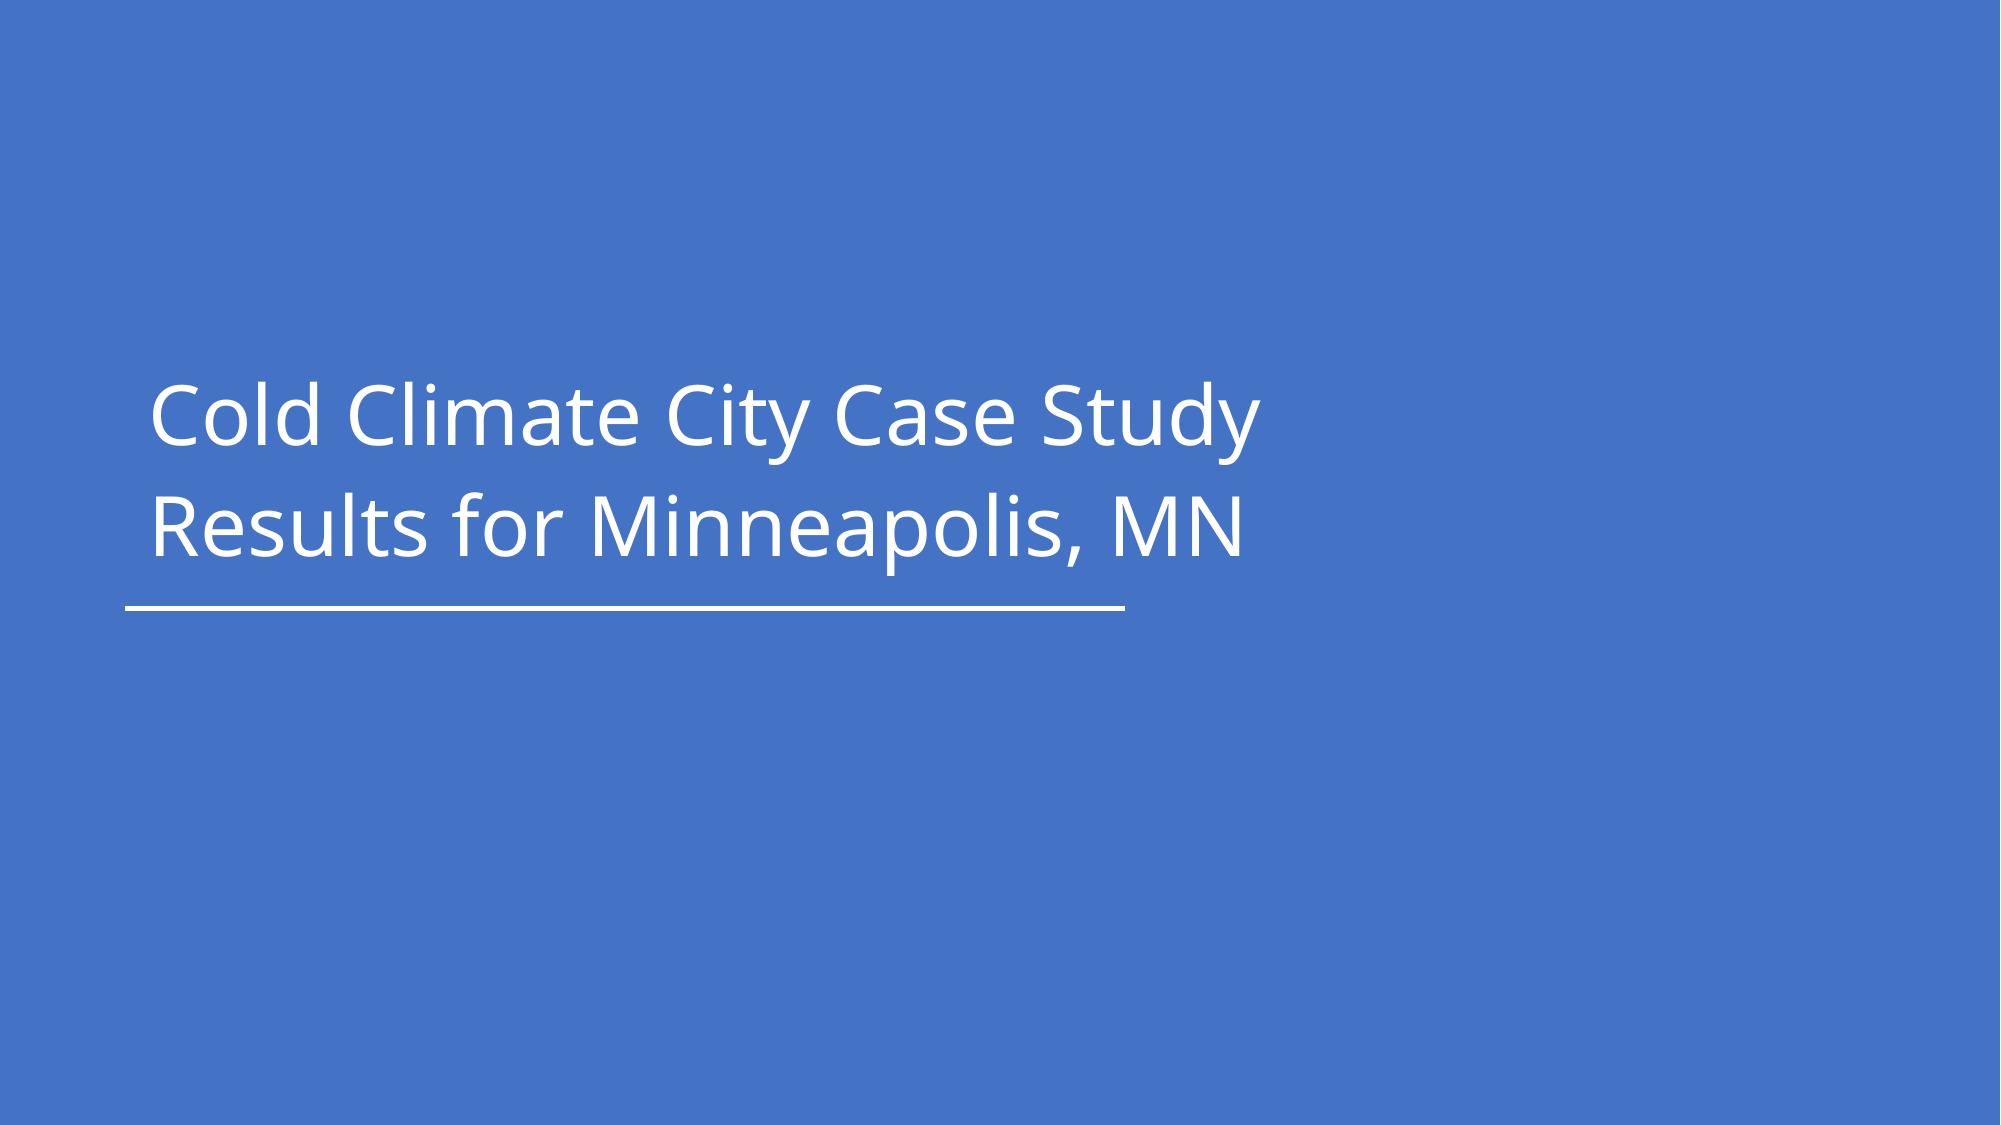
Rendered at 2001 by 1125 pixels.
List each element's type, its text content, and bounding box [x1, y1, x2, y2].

list Cold Climate City Case Study Results for Minneapolis, MN [133, 287, 1559, 583]
